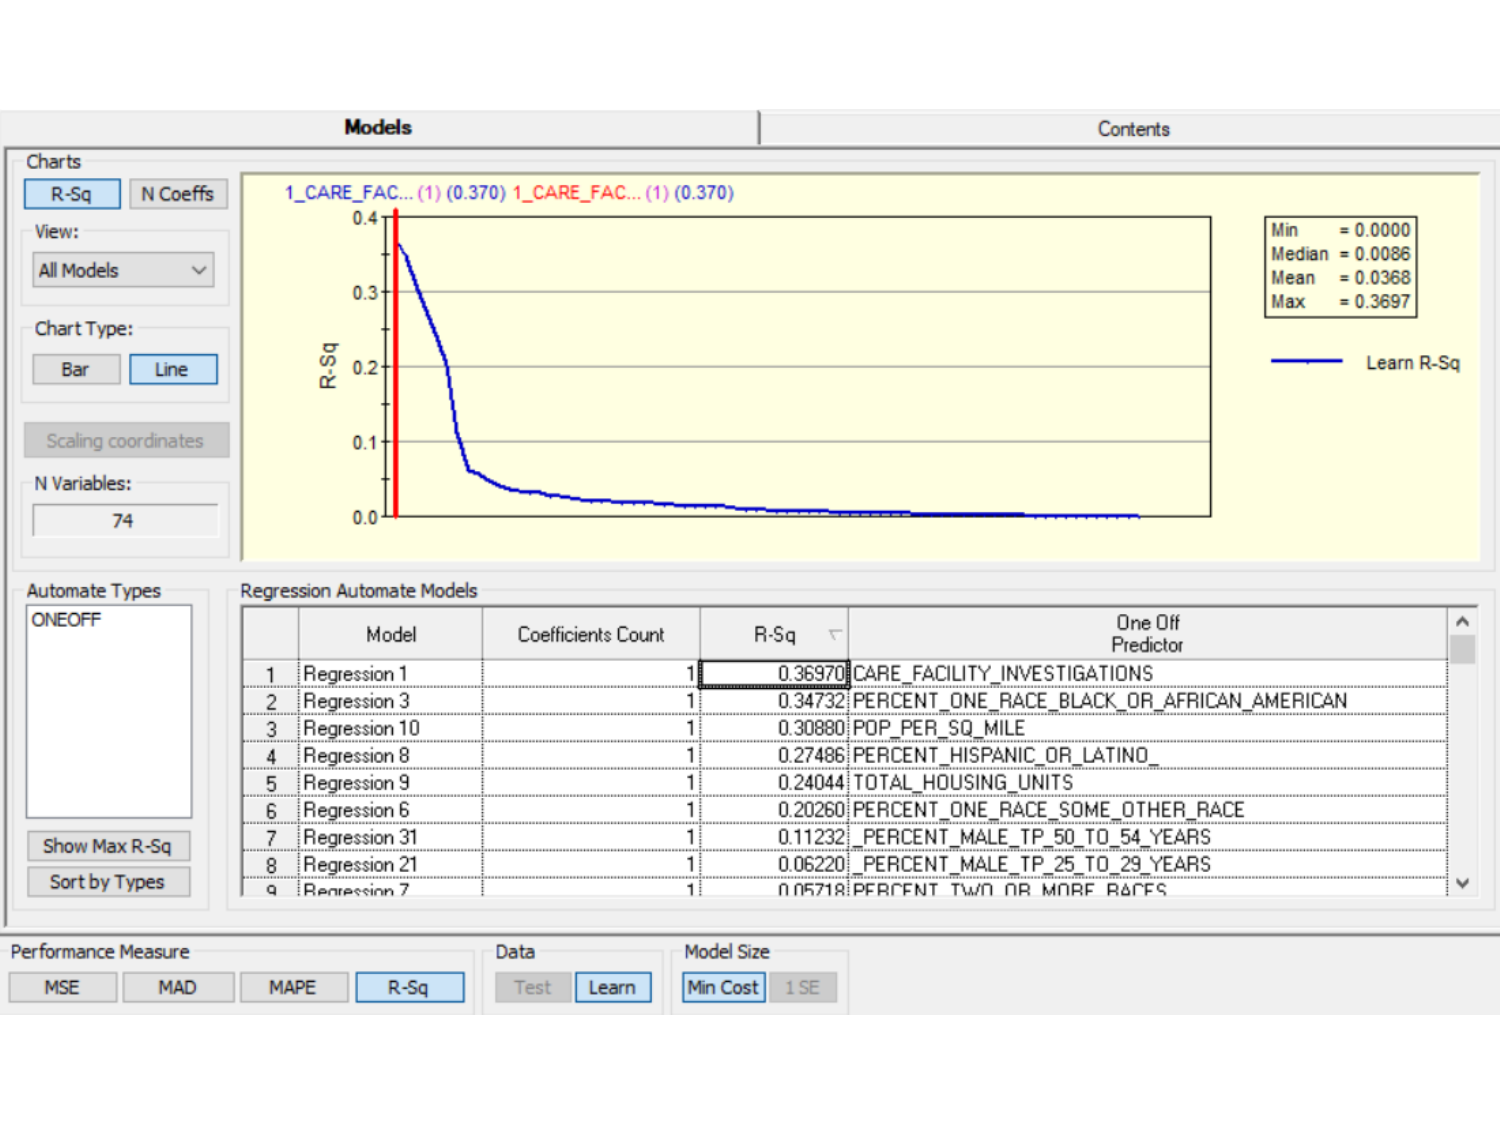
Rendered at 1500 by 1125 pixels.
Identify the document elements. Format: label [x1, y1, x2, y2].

picture [0, 109, 1500, 1016]
